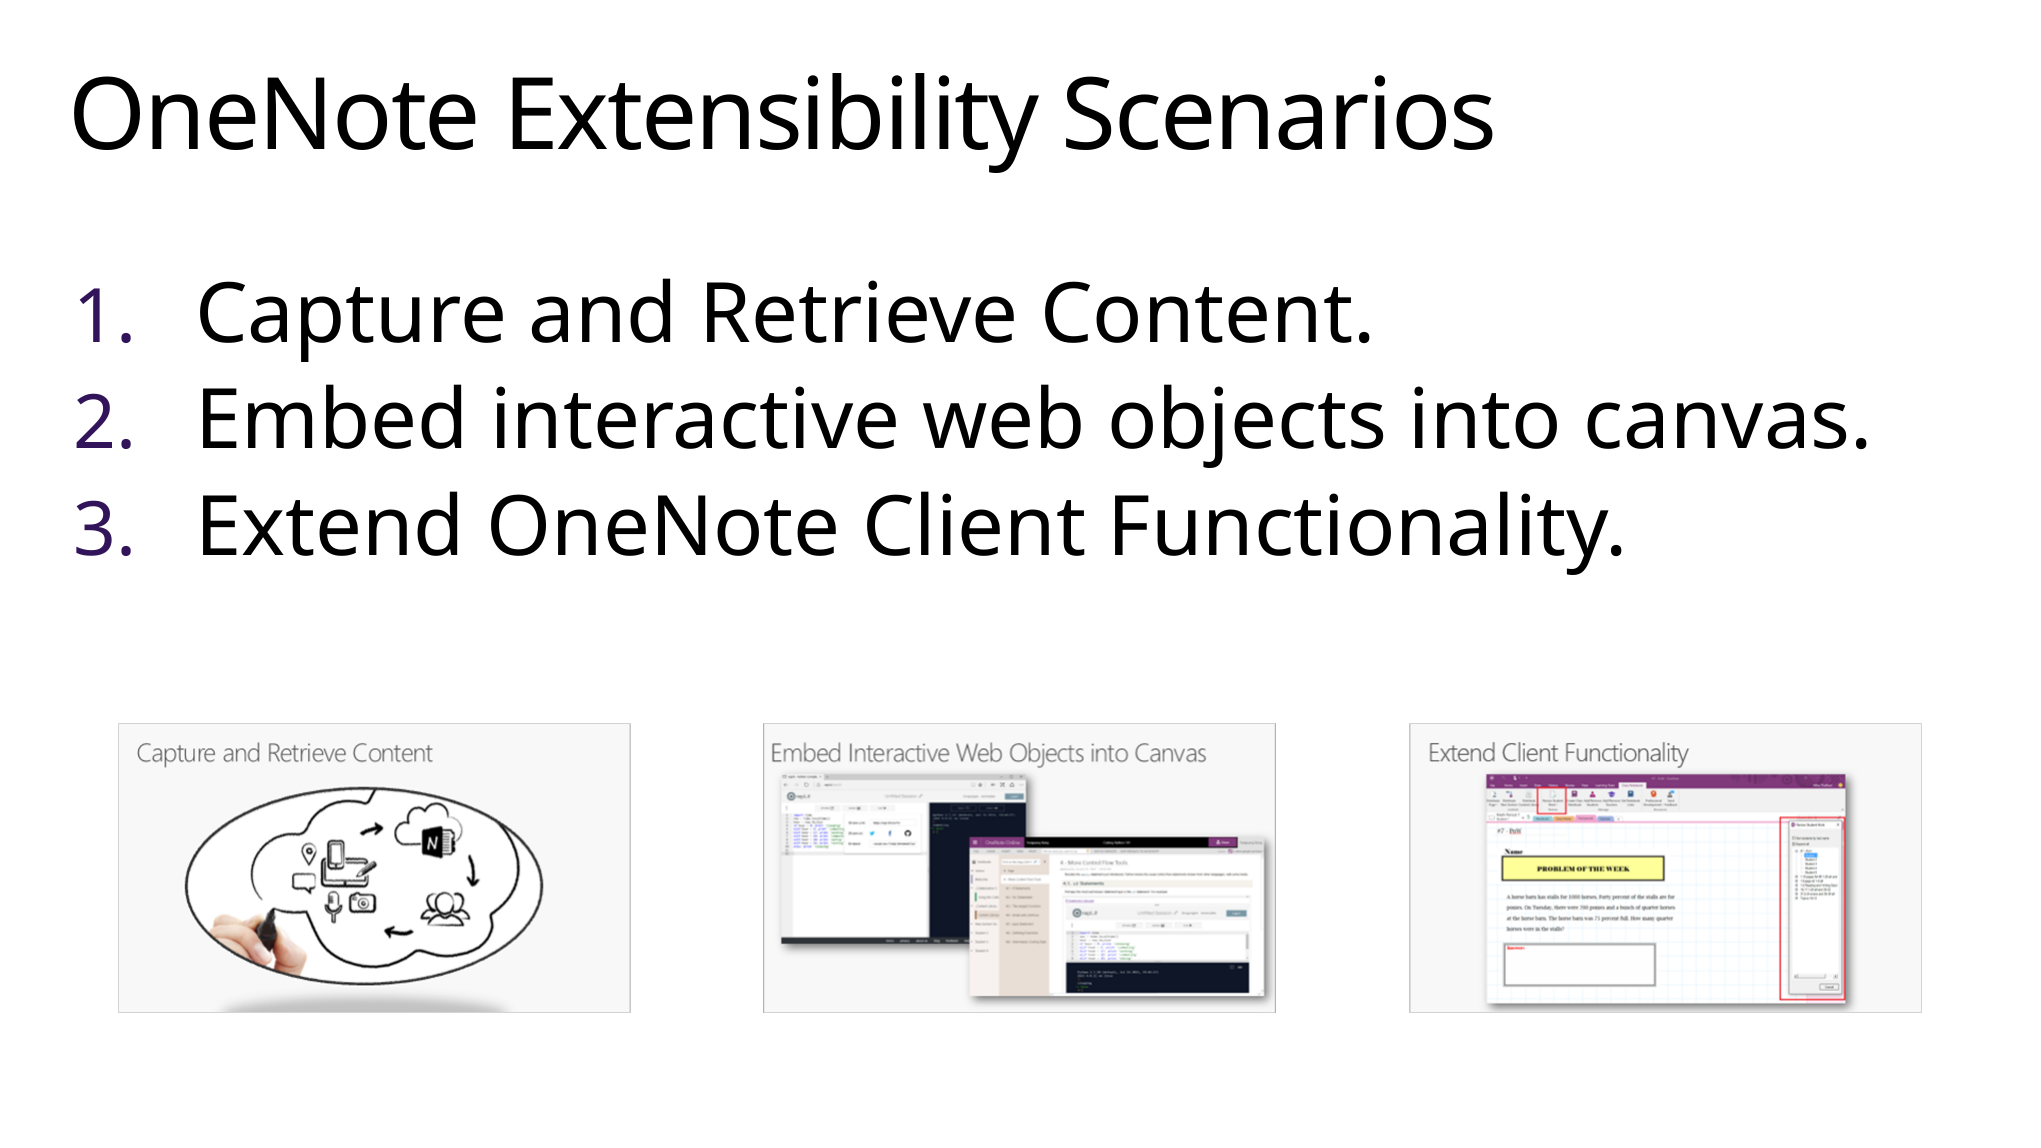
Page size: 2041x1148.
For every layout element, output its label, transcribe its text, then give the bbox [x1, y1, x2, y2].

title OneNote Extensibility Scenarios [45, 48, 1996, 199]
list Capture and Retrieve Content. Embed interactive web objects into canvas. Extend OneNote Client Functionality. [49, 255, 2041, 599]
picture [118, 723, 1922, 1013]
